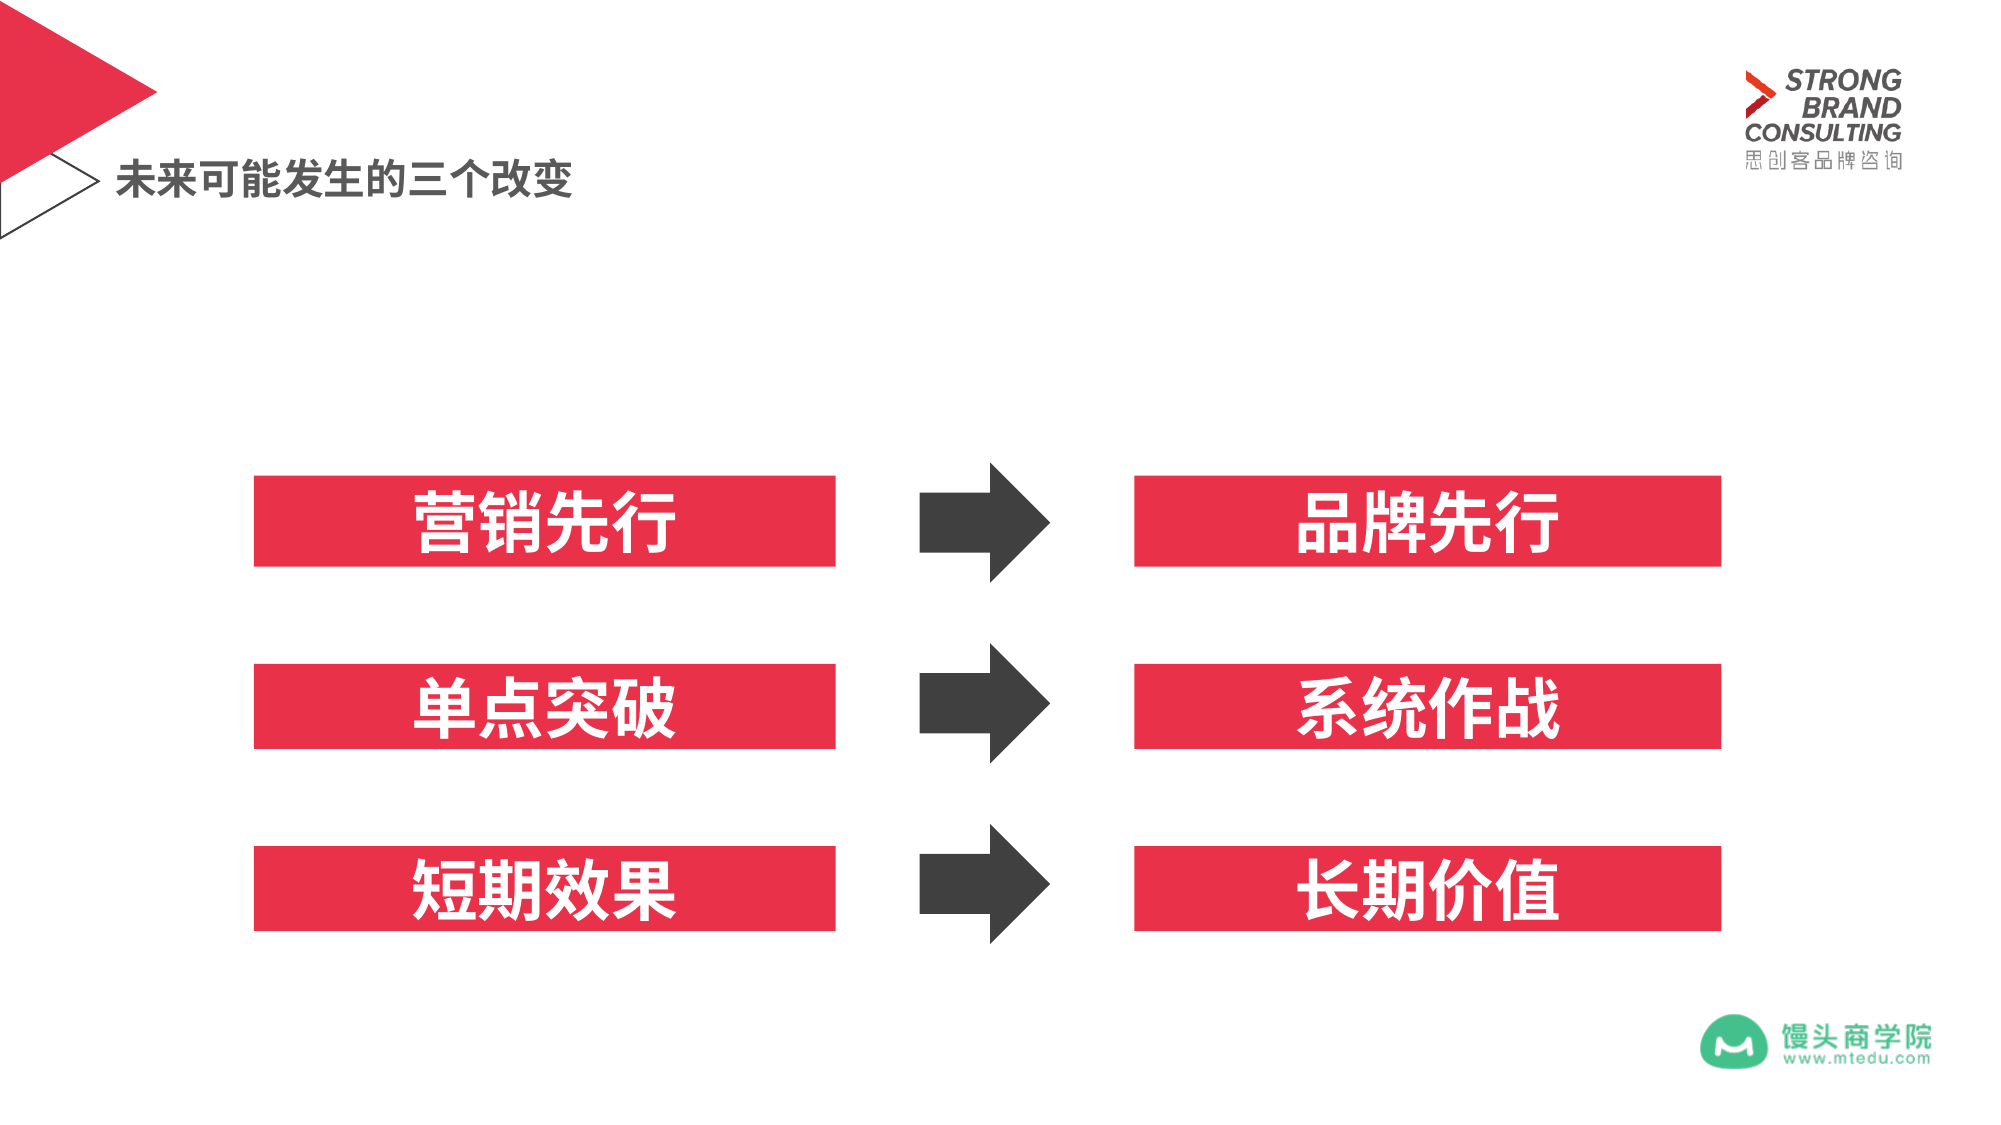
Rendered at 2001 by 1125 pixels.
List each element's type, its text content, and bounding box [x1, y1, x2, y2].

text_box 营销先行 [253, 475, 837, 568]
text_box [918, 821, 1052, 947]
picture [1683, 1000, 1965, 1085]
text_box [918, 640, 1052, 766]
text_box 未来可能发生的三个改变 [107, 151, 583, 212]
text_box 系统作战 [1133, 663, 1722, 750]
text_box [918, 460, 1052, 586]
text_box 短期效果 [253, 845, 837, 932]
text_box 品牌先行 [1133, 475, 1722, 568]
picture [1683, 37, 1965, 211]
text_box 单点突破 [253, 663, 837, 750]
text_box 长期价值 [1133, 845, 1722, 932]
